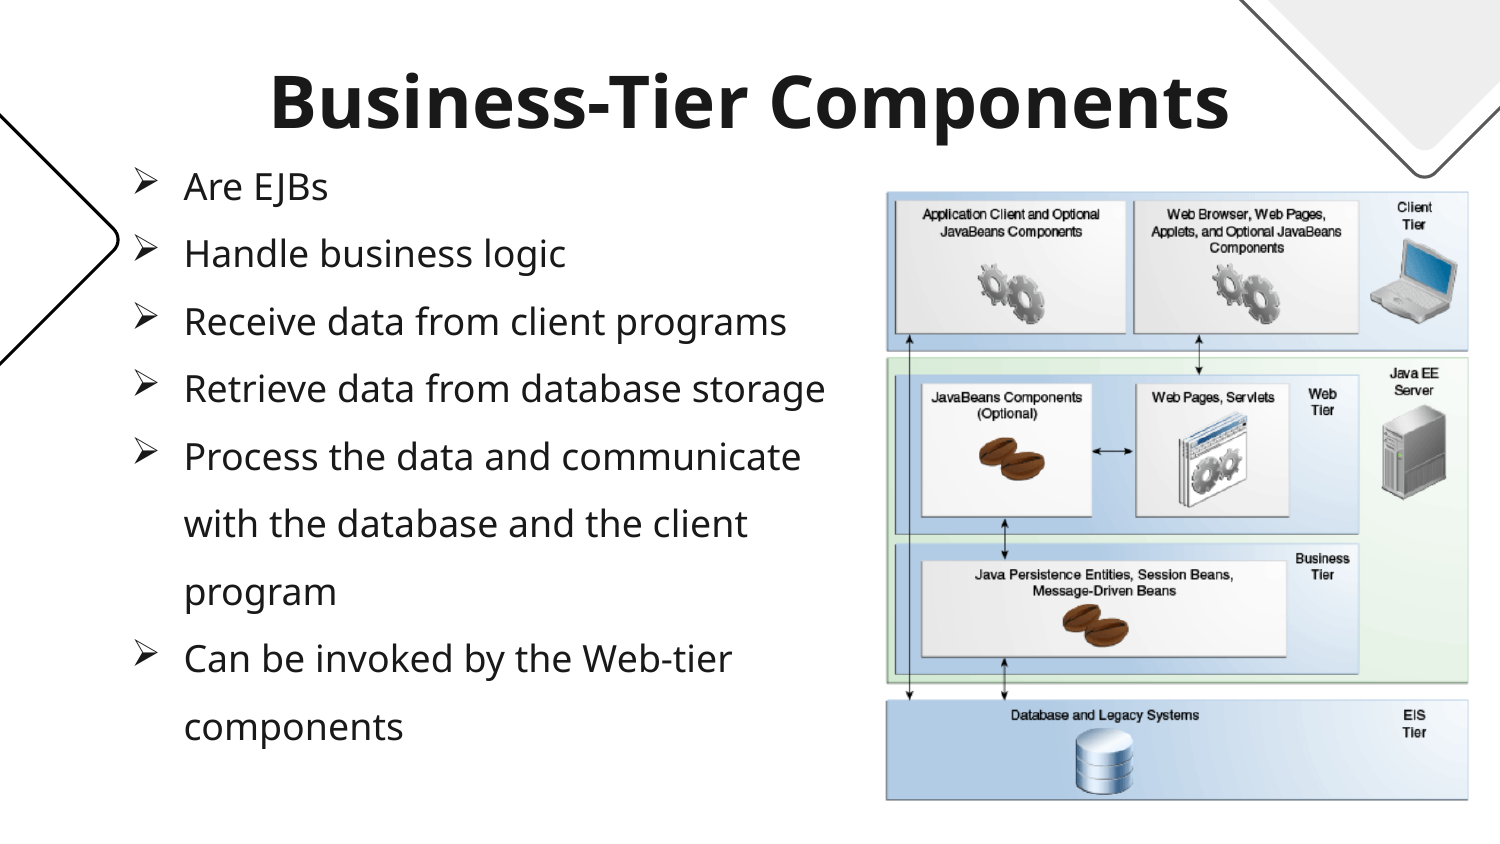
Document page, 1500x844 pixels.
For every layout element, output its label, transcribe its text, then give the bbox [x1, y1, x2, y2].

title Business-Tier Components [118, 40, 1382, 134]
text_box Are EJBs Handle business logic Receive data from client programs Retrieve data from database storage Process the data and communicate with the database and the client program Can be invoked by the Web-tier components [93, 87, 868, 801]
picture [872, 184, 1484, 804]
